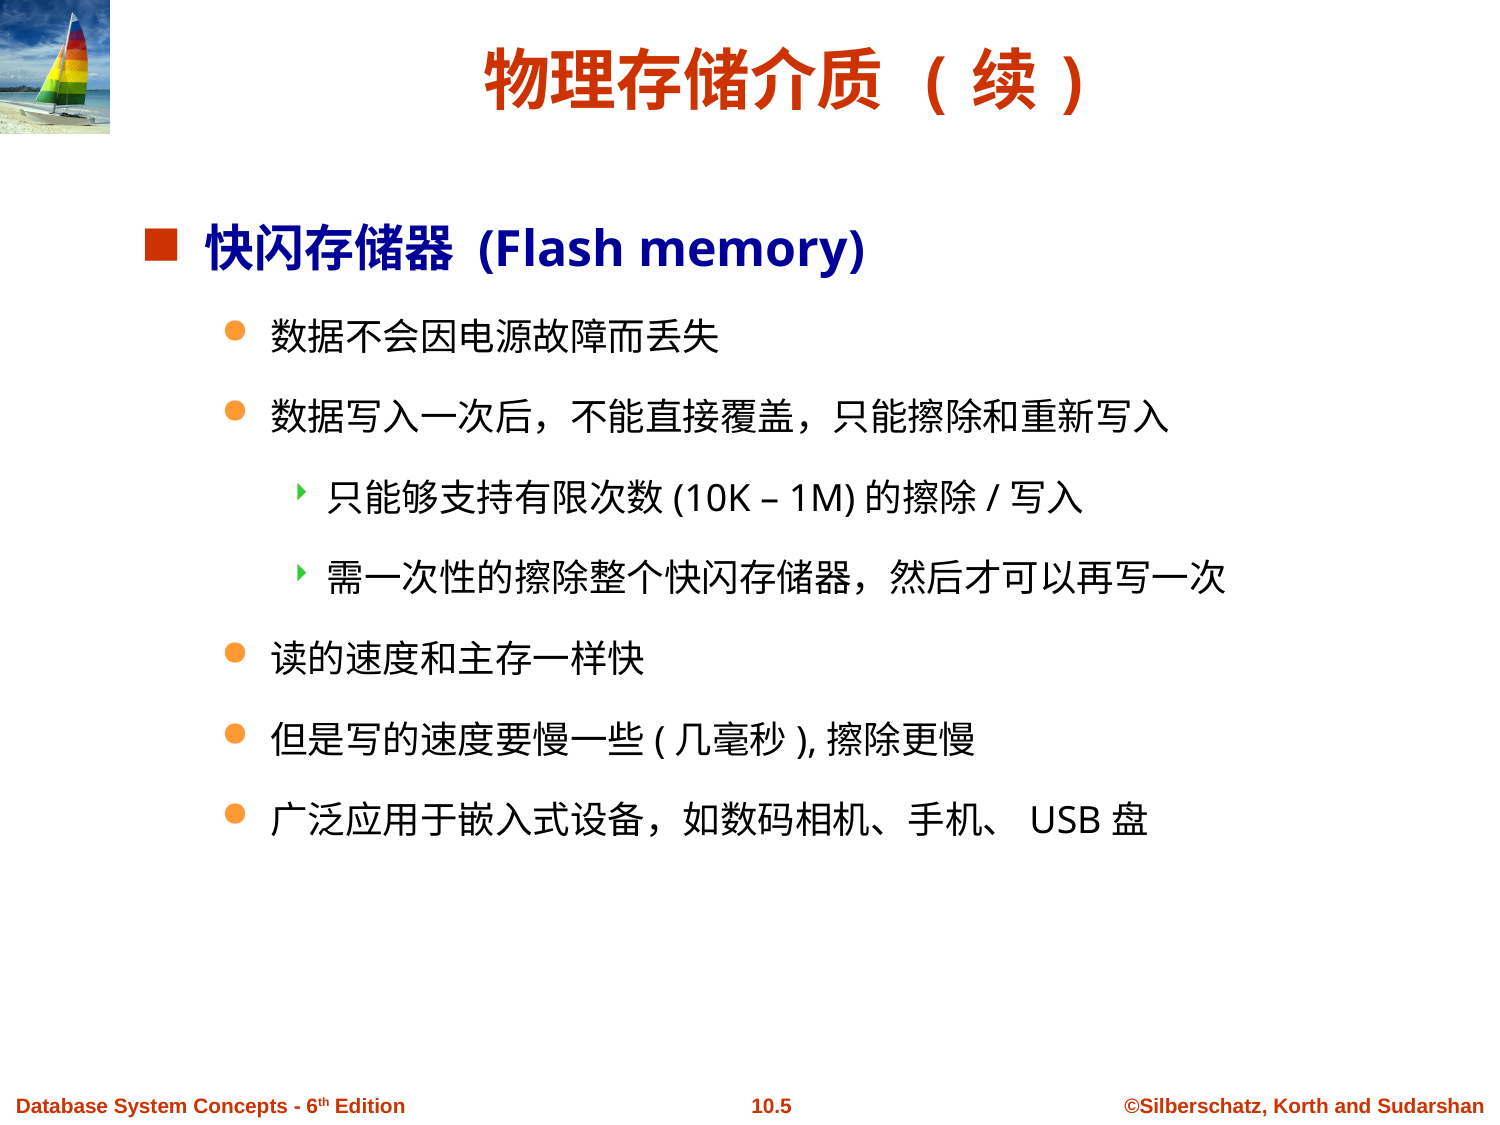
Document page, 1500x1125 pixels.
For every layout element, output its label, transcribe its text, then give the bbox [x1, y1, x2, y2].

picture [0, 0, 110, 134]
list 快闪存储器 (Flash memory) 数据不会因电源故障而丢失 数据写入一次后，不能直接覆盖，只能擦除和重新写入 只能够支持有限次数(10K – 1M)的擦除/写入 需一次性的擦除整个快闪存储器，然后才可以再写一次 读的速度和主存一样快 但是写的速度要慢一些(几毫秒),擦除更慢 广泛应用于嵌入式设备，如数码相机、手机、USB盘 [133, 179, 1353, 980]
title 物理存储介质 (续) [126, 25, 1451, 126]
